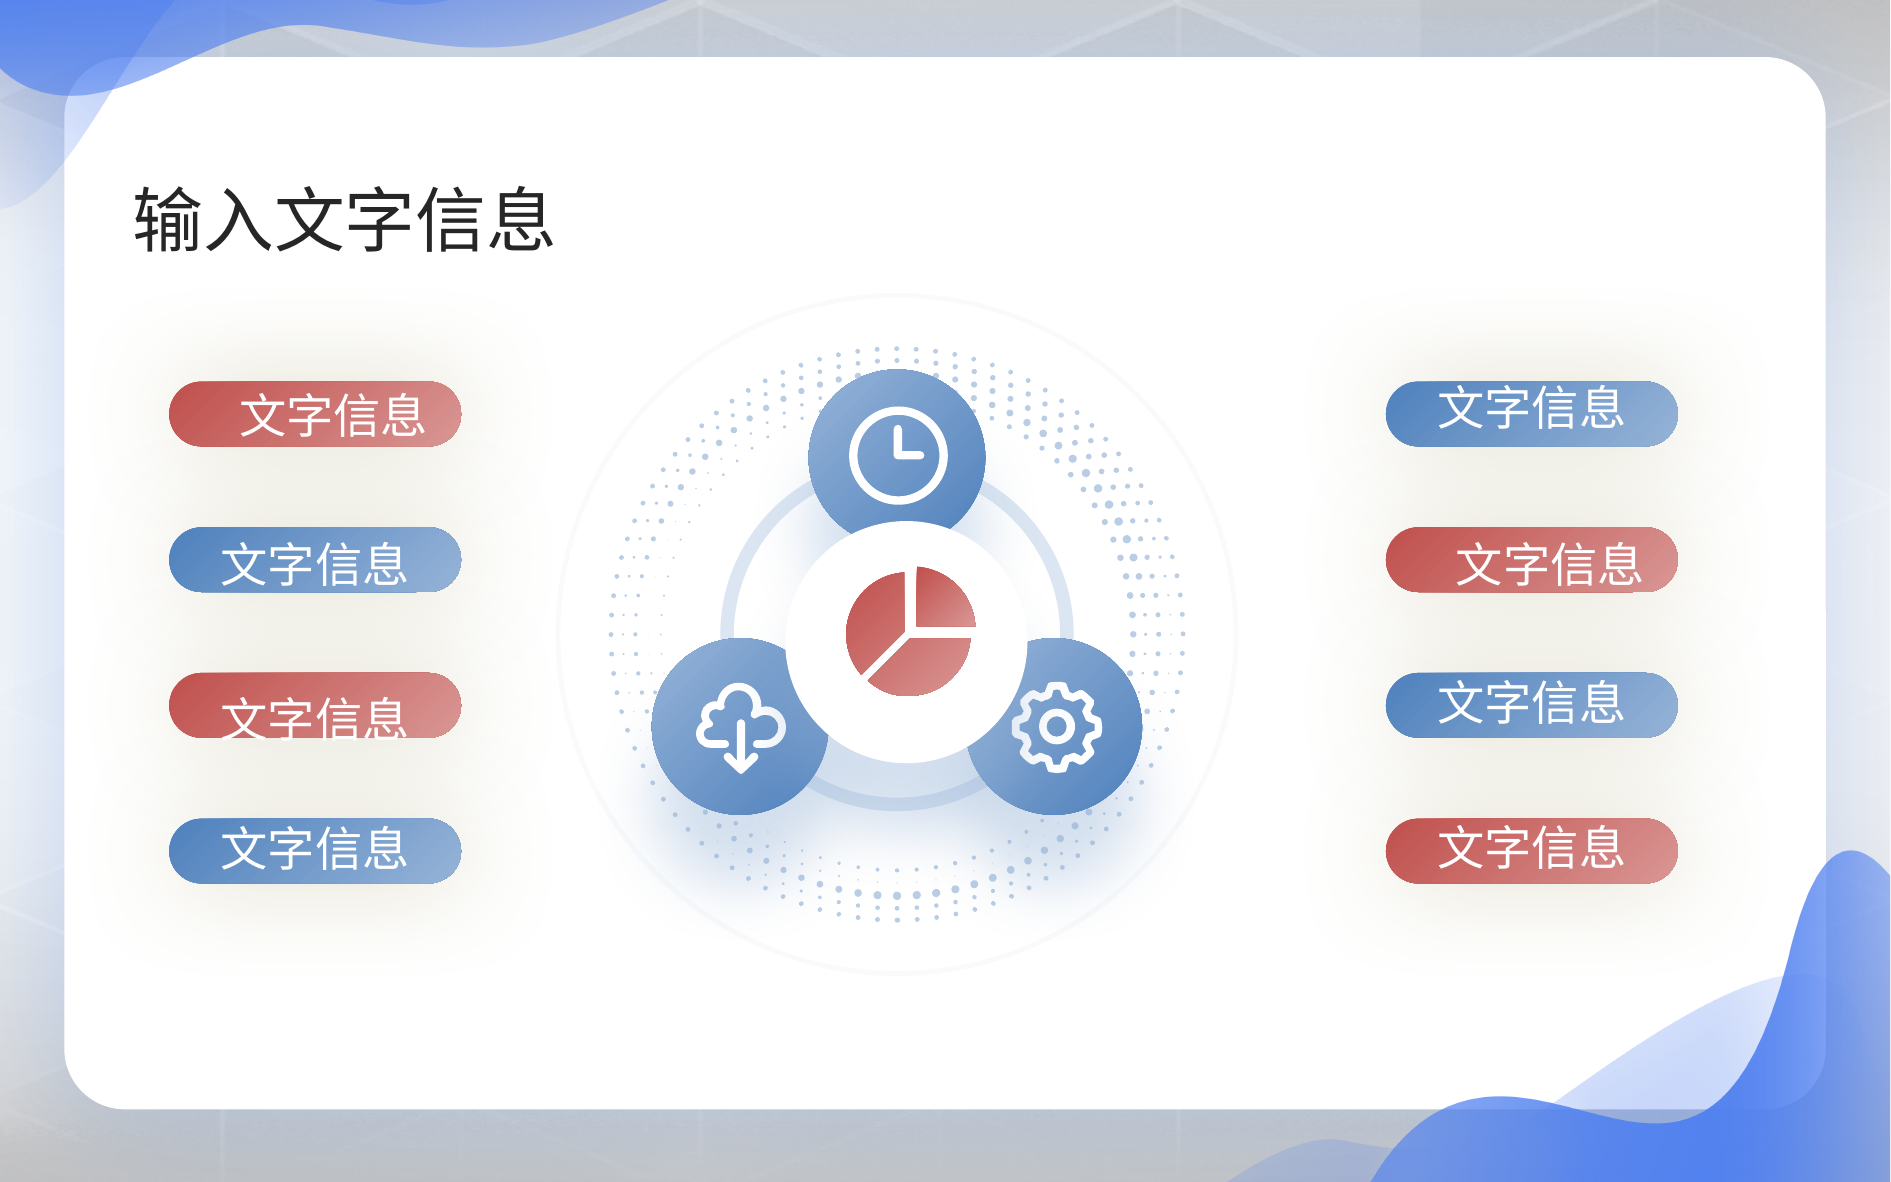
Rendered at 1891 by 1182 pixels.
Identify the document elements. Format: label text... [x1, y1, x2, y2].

text_box 输入文字信息 [118, 168, 600, 268]
picture [0, 0, 1891, 1182]
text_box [168, 295, 1678, 974]
